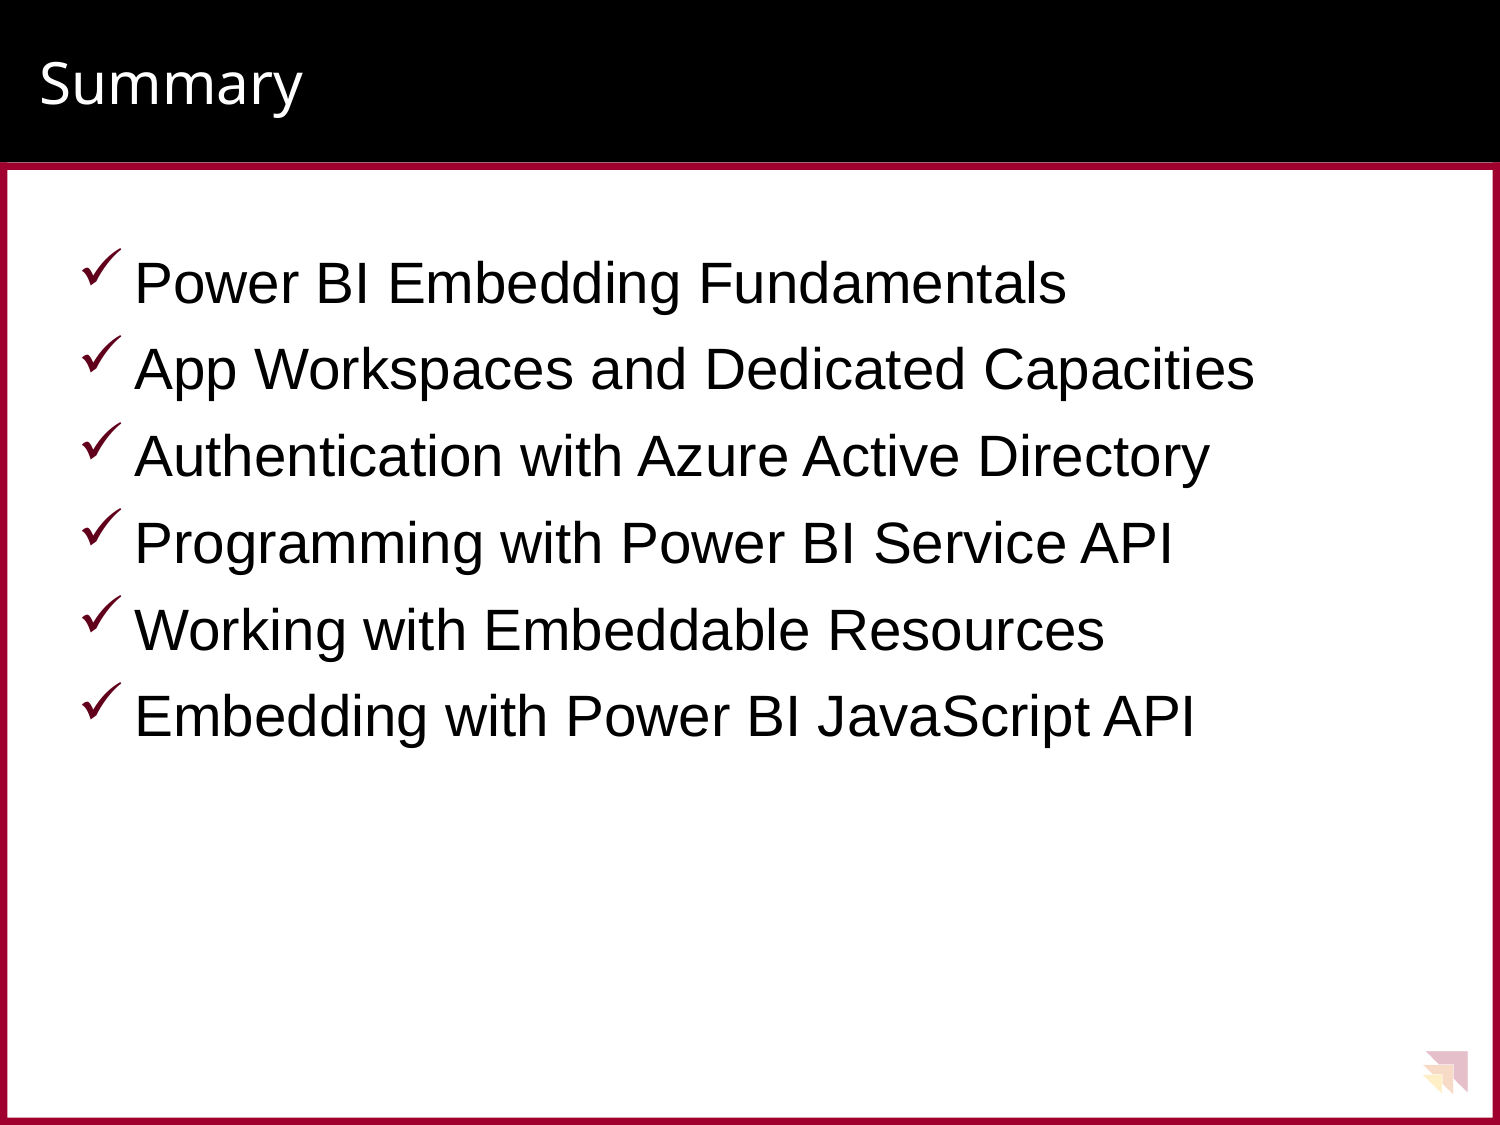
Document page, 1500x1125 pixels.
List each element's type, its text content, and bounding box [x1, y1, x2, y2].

title Summary [24, 12, 1438, 150]
list Power BI Embedding Fundamentals App Workspaces and Dedicated Capacities Authentication with Azure Active Directory Programming with Power BI Service API Working with Embeddable Resources Embedding with Power BI JavaScript API [62, 237, 1438, 1088]
